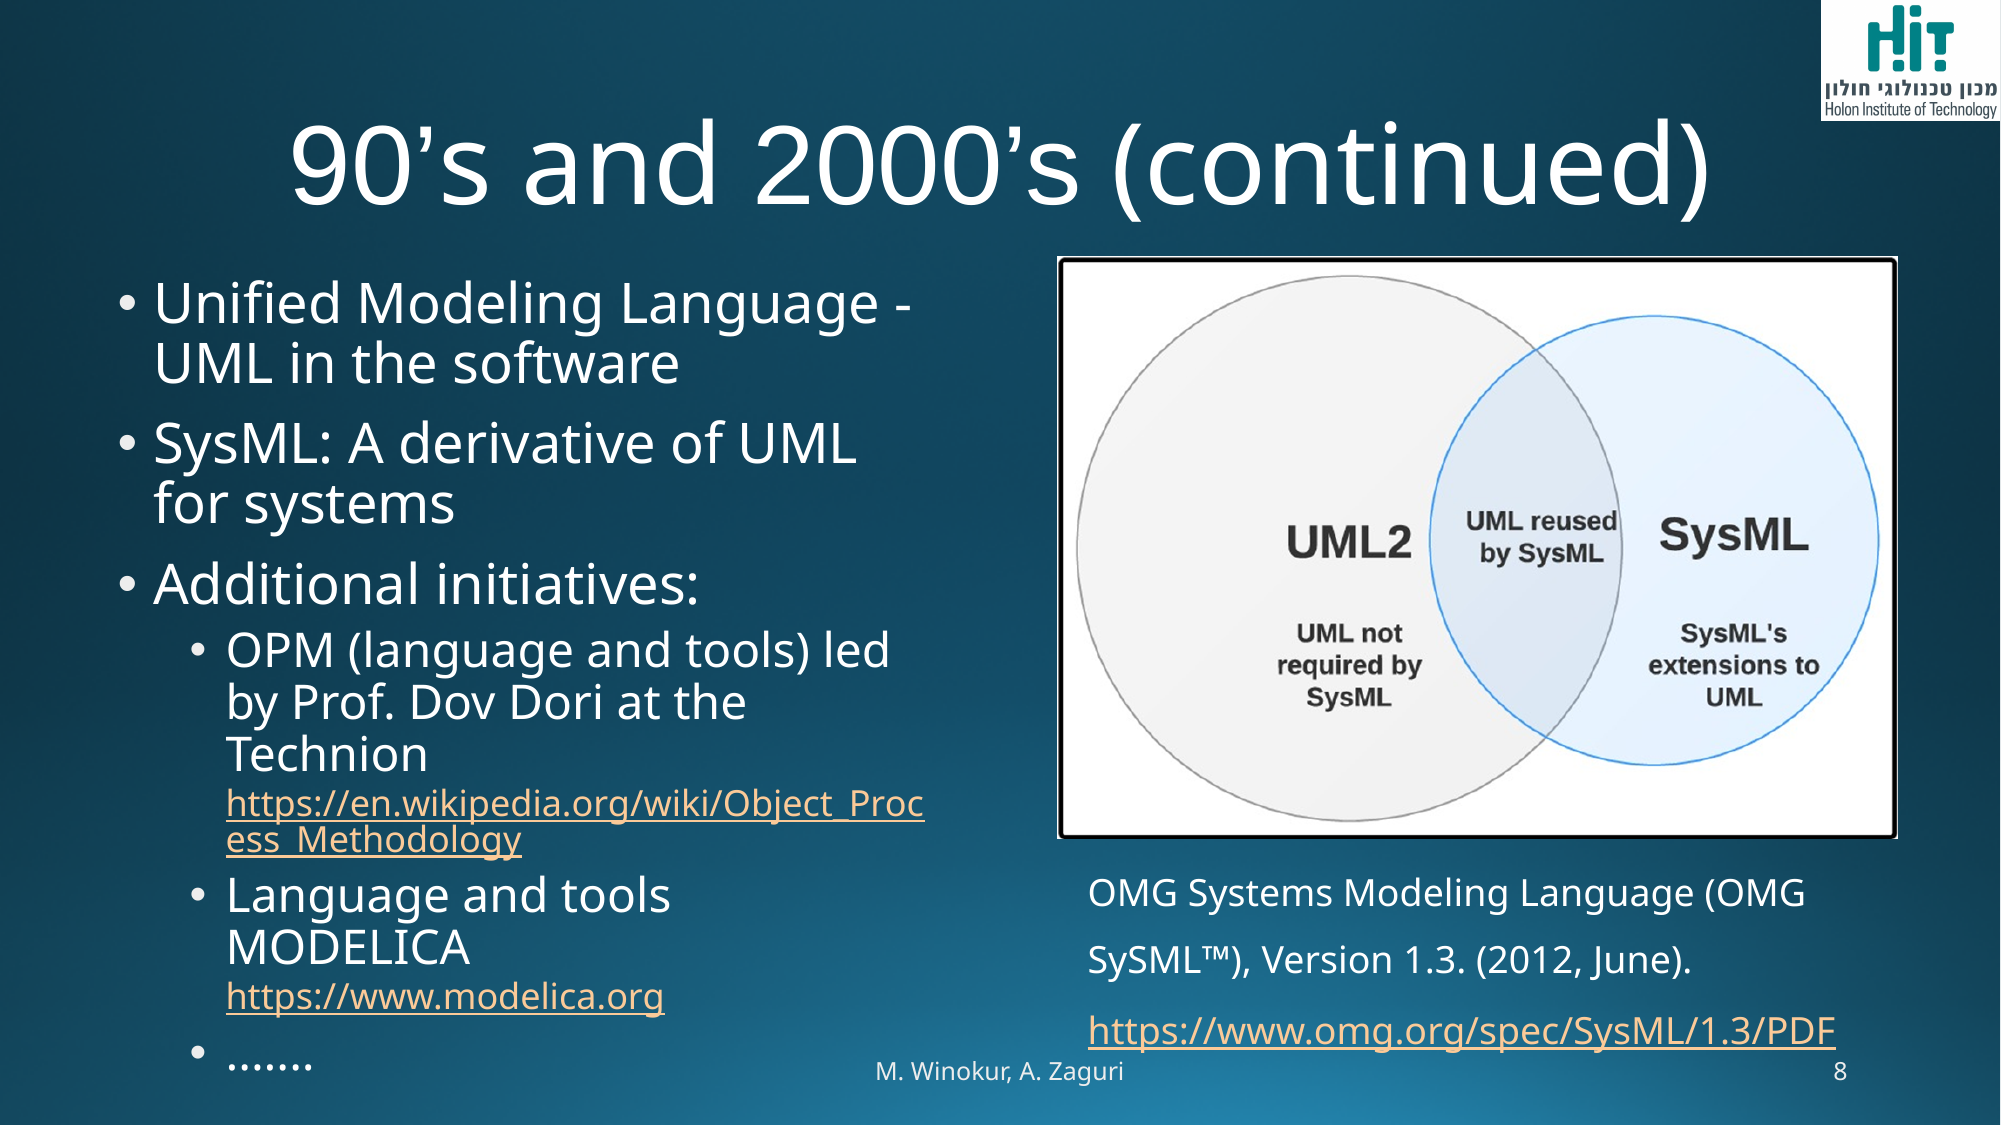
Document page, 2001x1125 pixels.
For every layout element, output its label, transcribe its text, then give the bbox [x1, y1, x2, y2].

footer M. Winokur, A. Zaguri [662, 1042, 1338, 1103]
text_box OMG Systems Modeling Language (OMG SySML™), Version 1.3. (2012, June). https://www.omg.org/spec/SysML/1.3/PDF [997, 838, 1913, 1066]
title 90’s and 2000’s (continued) [137, 59, 1863, 278]
list Unified Modeling Language -UML in the software SysML: A derivative of UML for systems Additional initiatives: OPM (language and tools) led by Prof. Dov Dori at the Technion https://en.wikipedia.org/wiki/Object_Process_Methodology Language and tools MODELICA https://www.modelica.org ....... [102, 267, 942, 1053]
slide_number 8 [1412, 1066, 1863, 1103]
picture [0, 0, 2001, 1125]
